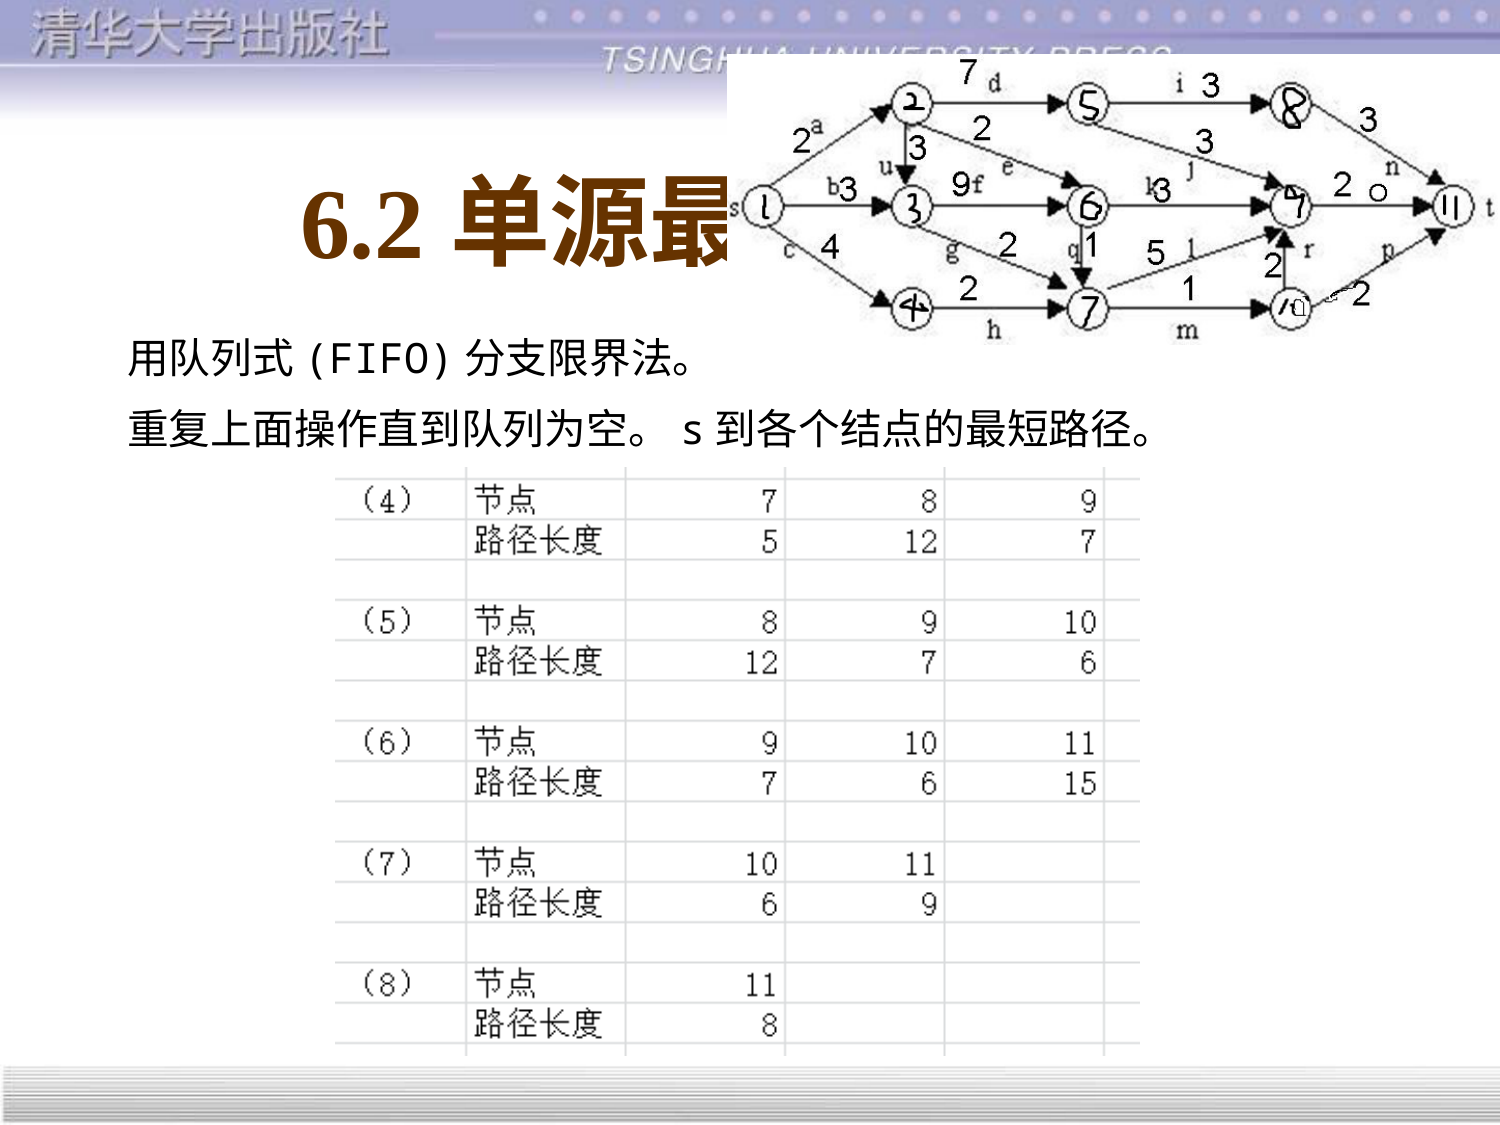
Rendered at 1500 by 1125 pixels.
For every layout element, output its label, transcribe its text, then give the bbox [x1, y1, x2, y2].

slide_number [1074, 1025, 1388, 1100]
text_box 用队列式(FIFO)分支限界法。 重复上面操作直到队列为空。s到各个结点的最短路径。 [112, 324, 1363, 461]
title 6.2 单源最短路径问题 [124, 124, 722, 313]
picture [0, 0, 1500, 1125]
